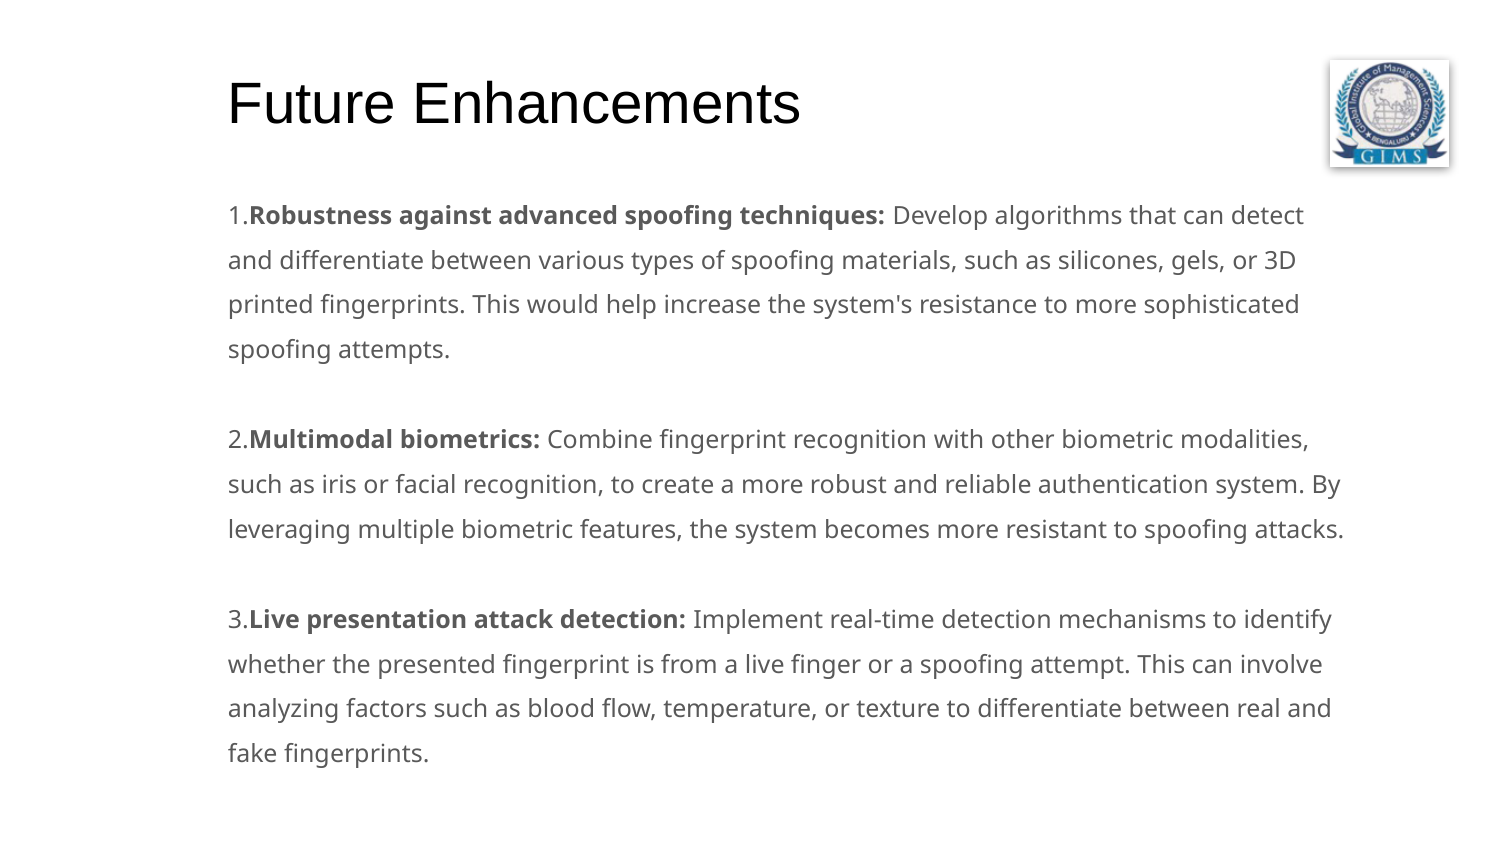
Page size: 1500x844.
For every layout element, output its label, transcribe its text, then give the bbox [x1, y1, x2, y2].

picture [1330, 60, 1450, 168]
title Future Enhancements [212, 55, 1368, 169]
list 1.Robustness against advanced spoofing techniques: Develop algorithms that can detect and differentiate between various types of spoofing materials, such as silicones, gels, or 3D printed fingerprints. This would help increase the system's resistance to more sophisticated spoofing attempts. 2.Multimodal biometrics: Combine fingerprint recognition with other biometric modalities, such as iris or facial recognition, to create a more robust and reliable authentication system. By leveraging multiple biometric features, the system becomes more resistant to spoofing attacks. 3.Live presentation attack detection: Implement real-time detection mechanisms to identify whether the presented fingerprint is from a live finger or a spoofing attempt. This can involve analyzing factors such as blood flow, temperature, or texture to differentiate between real and fake fingerprints. [212, 169, 1368, 647]
